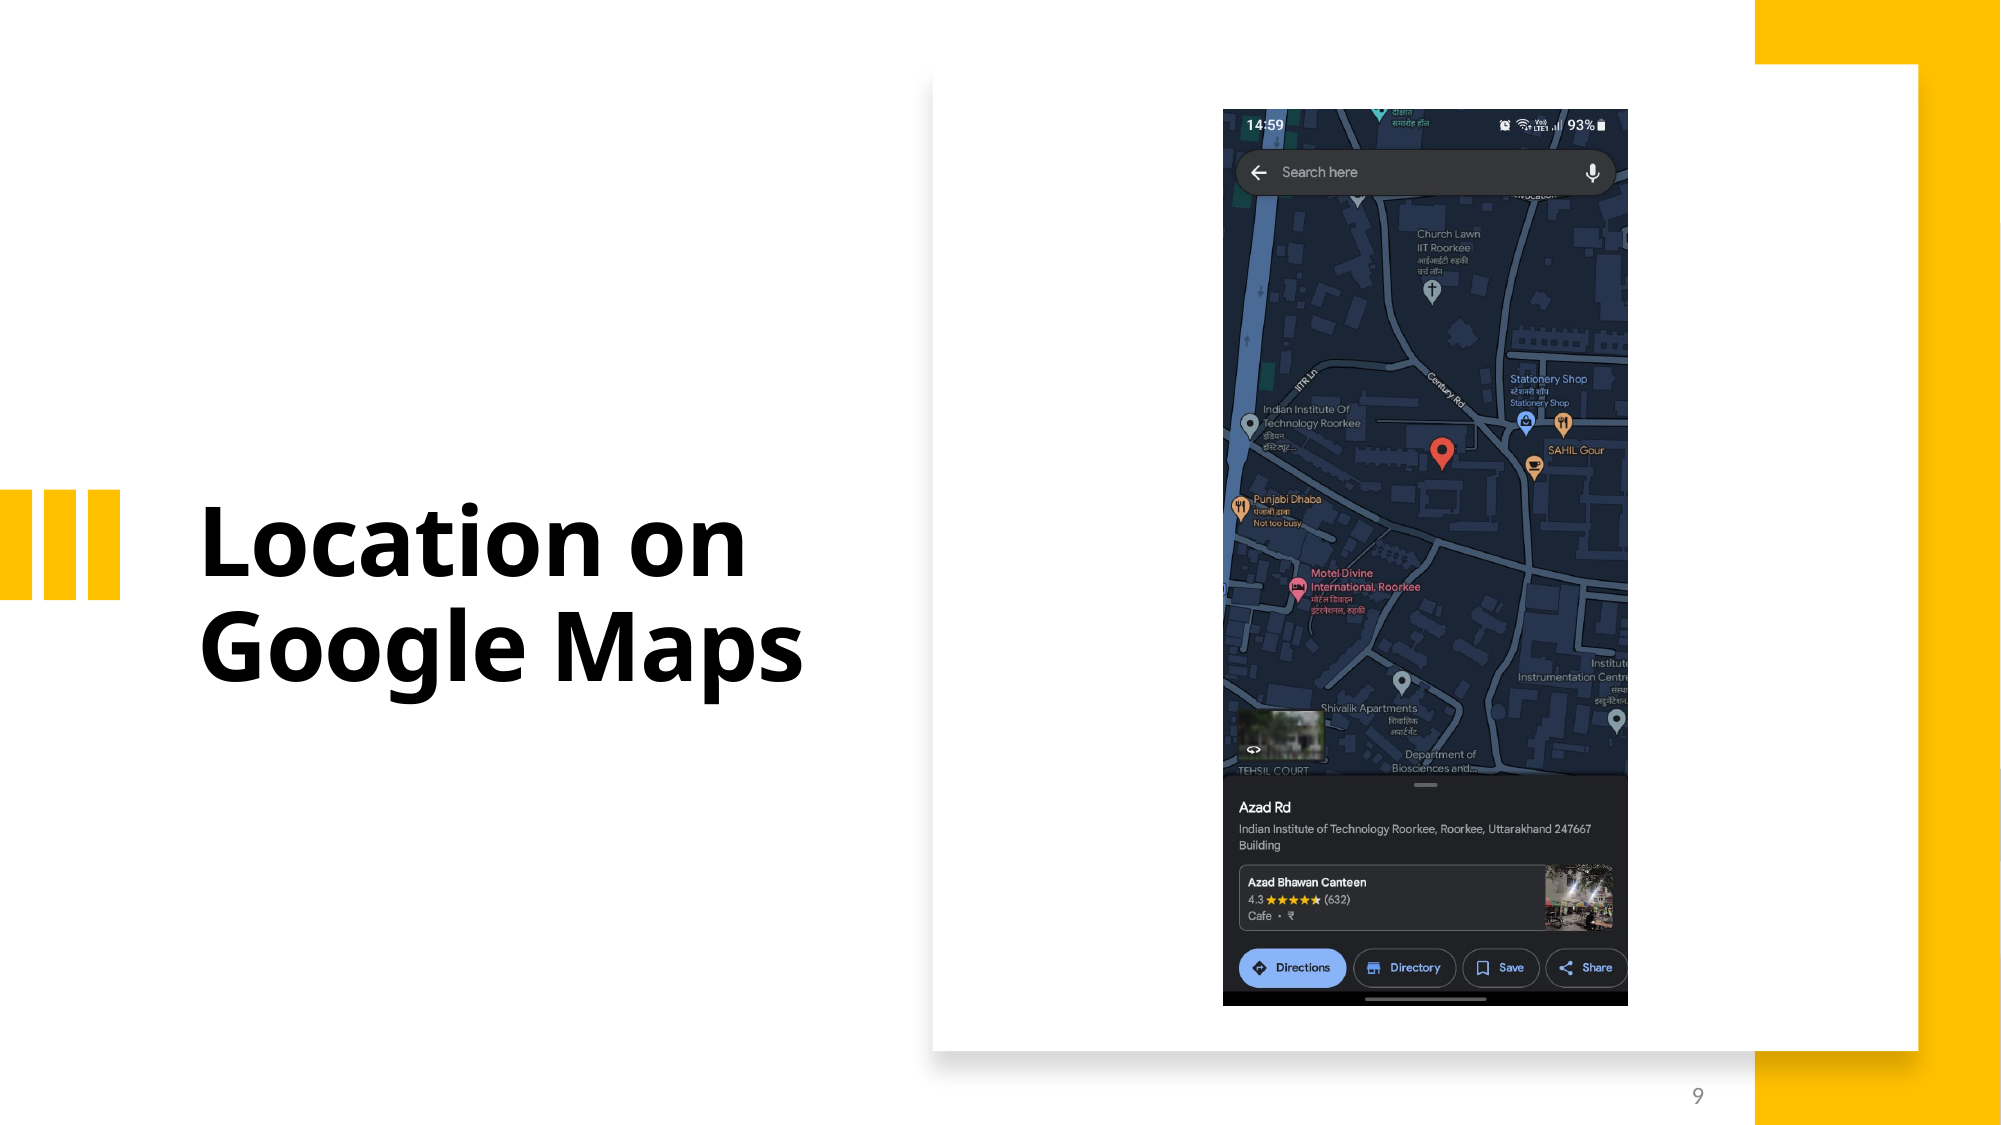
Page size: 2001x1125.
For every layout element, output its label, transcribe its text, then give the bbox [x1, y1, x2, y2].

text_box [0, 0, 1754, 1125]
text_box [0, 489, 120, 601]
slide_number 9 [1412, 1065, 1720, 1125]
text_box [932, 63, 1919, 1052]
picture [1223, 109, 1628, 1006]
text_box [1754, 0, 2000, 1125]
title Location on Google Maps [182, 485, 845, 878]
